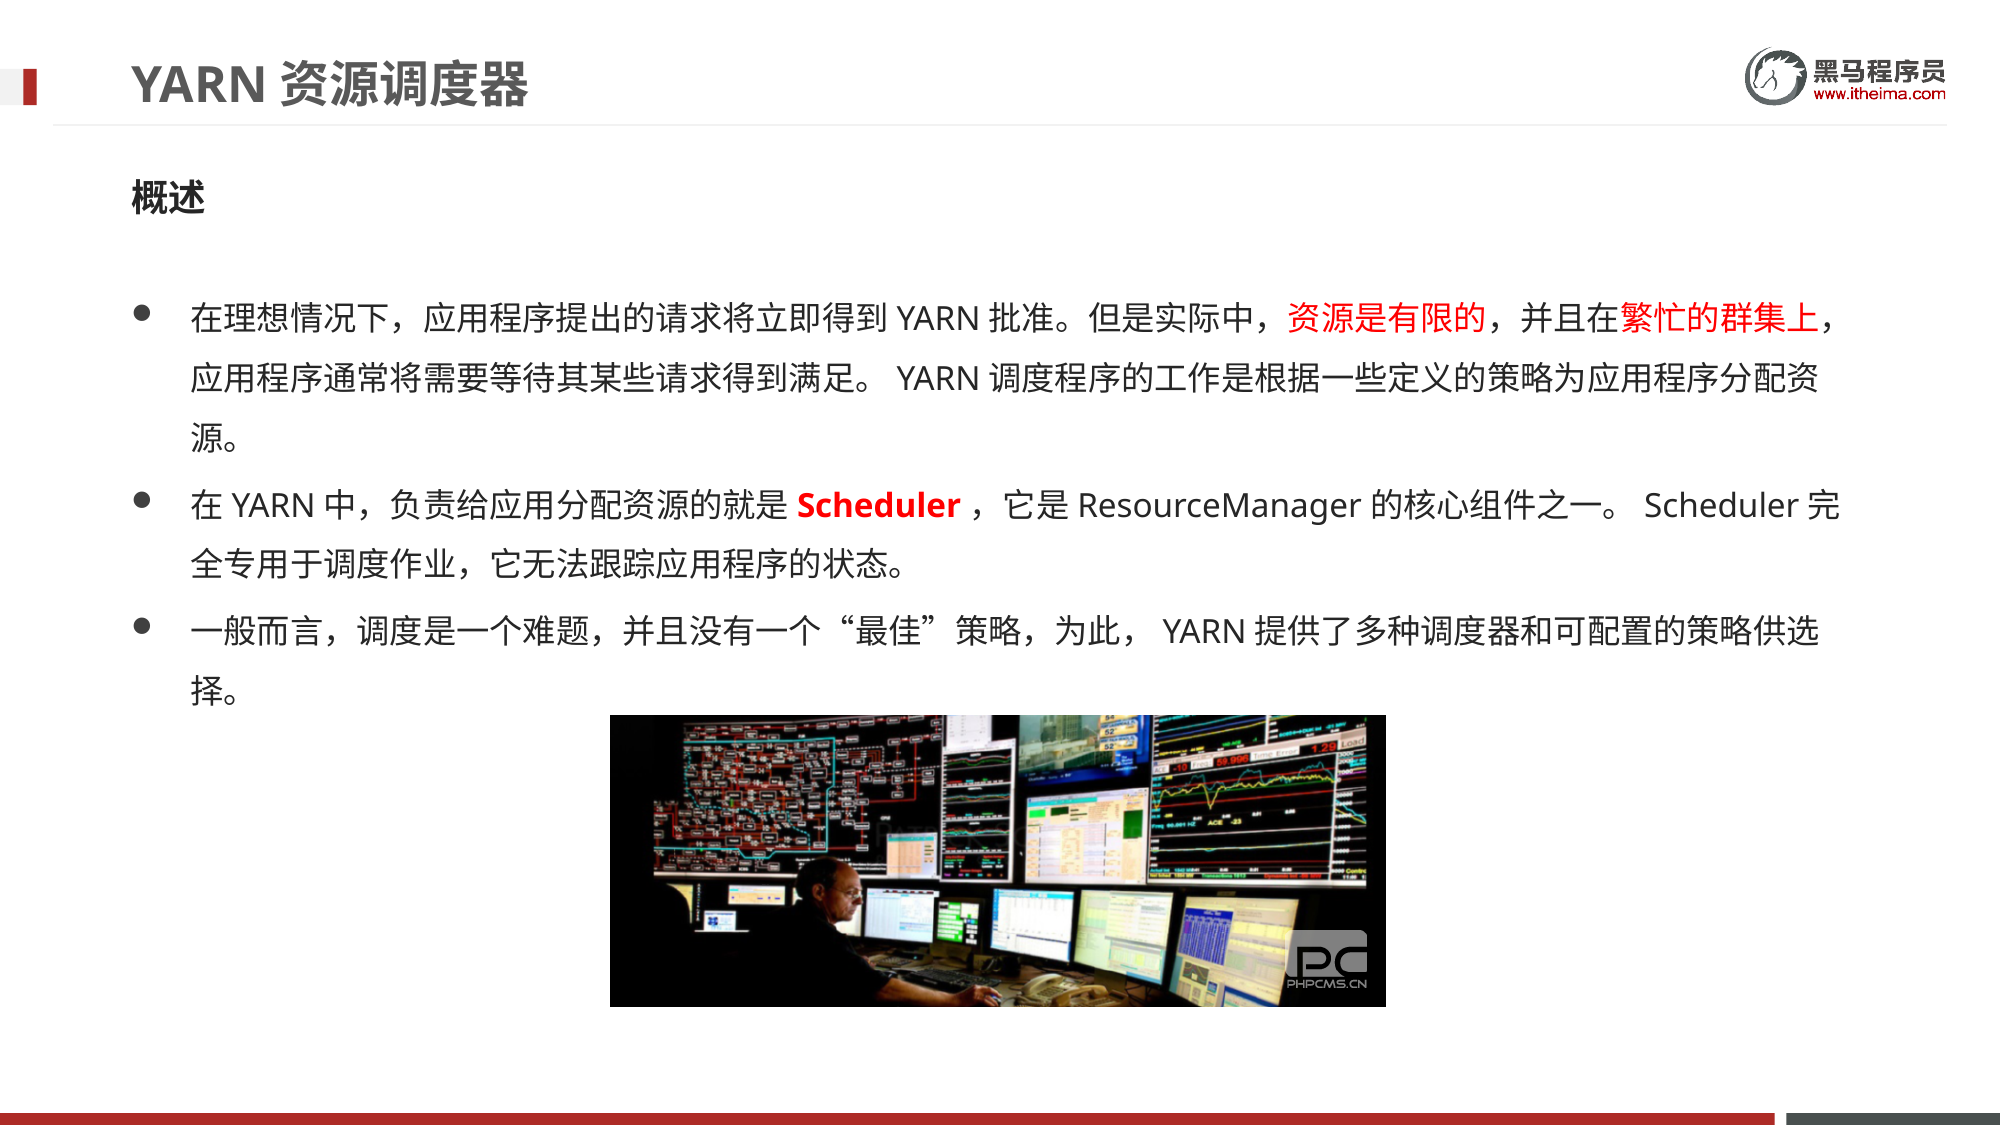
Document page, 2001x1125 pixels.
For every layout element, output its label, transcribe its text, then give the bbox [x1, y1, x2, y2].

list 在理想情况下，应用程序提出的请求将立即得到YARN批准。但是实际中，资源是有限的，并且在繁忙的群集上，应用程序通常将需要等待其某些请求得到满足。YARN调度程序的工作是根据一些定义的策略为应用程序分配资源。 在YARN中，负责给应用分配资源的就是Scheduler，它是ResourceManager的核心组件之一。Scheduler完全专用于调度作业，它无法跟踪应用程序的状态。 一般而言，调度是一个难题，并且没有一个“最佳”策略，为此，YARN提供了多种调度器和可配置的策略供选择。 [116, 270, 1880, 963]
picture [1744, 46, 1946, 106]
list 概述 [116, 154, 1880, 239]
picture [610, 715, 1386, 1007]
title YARN资源调度器 [116, 40, 1556, 125]
